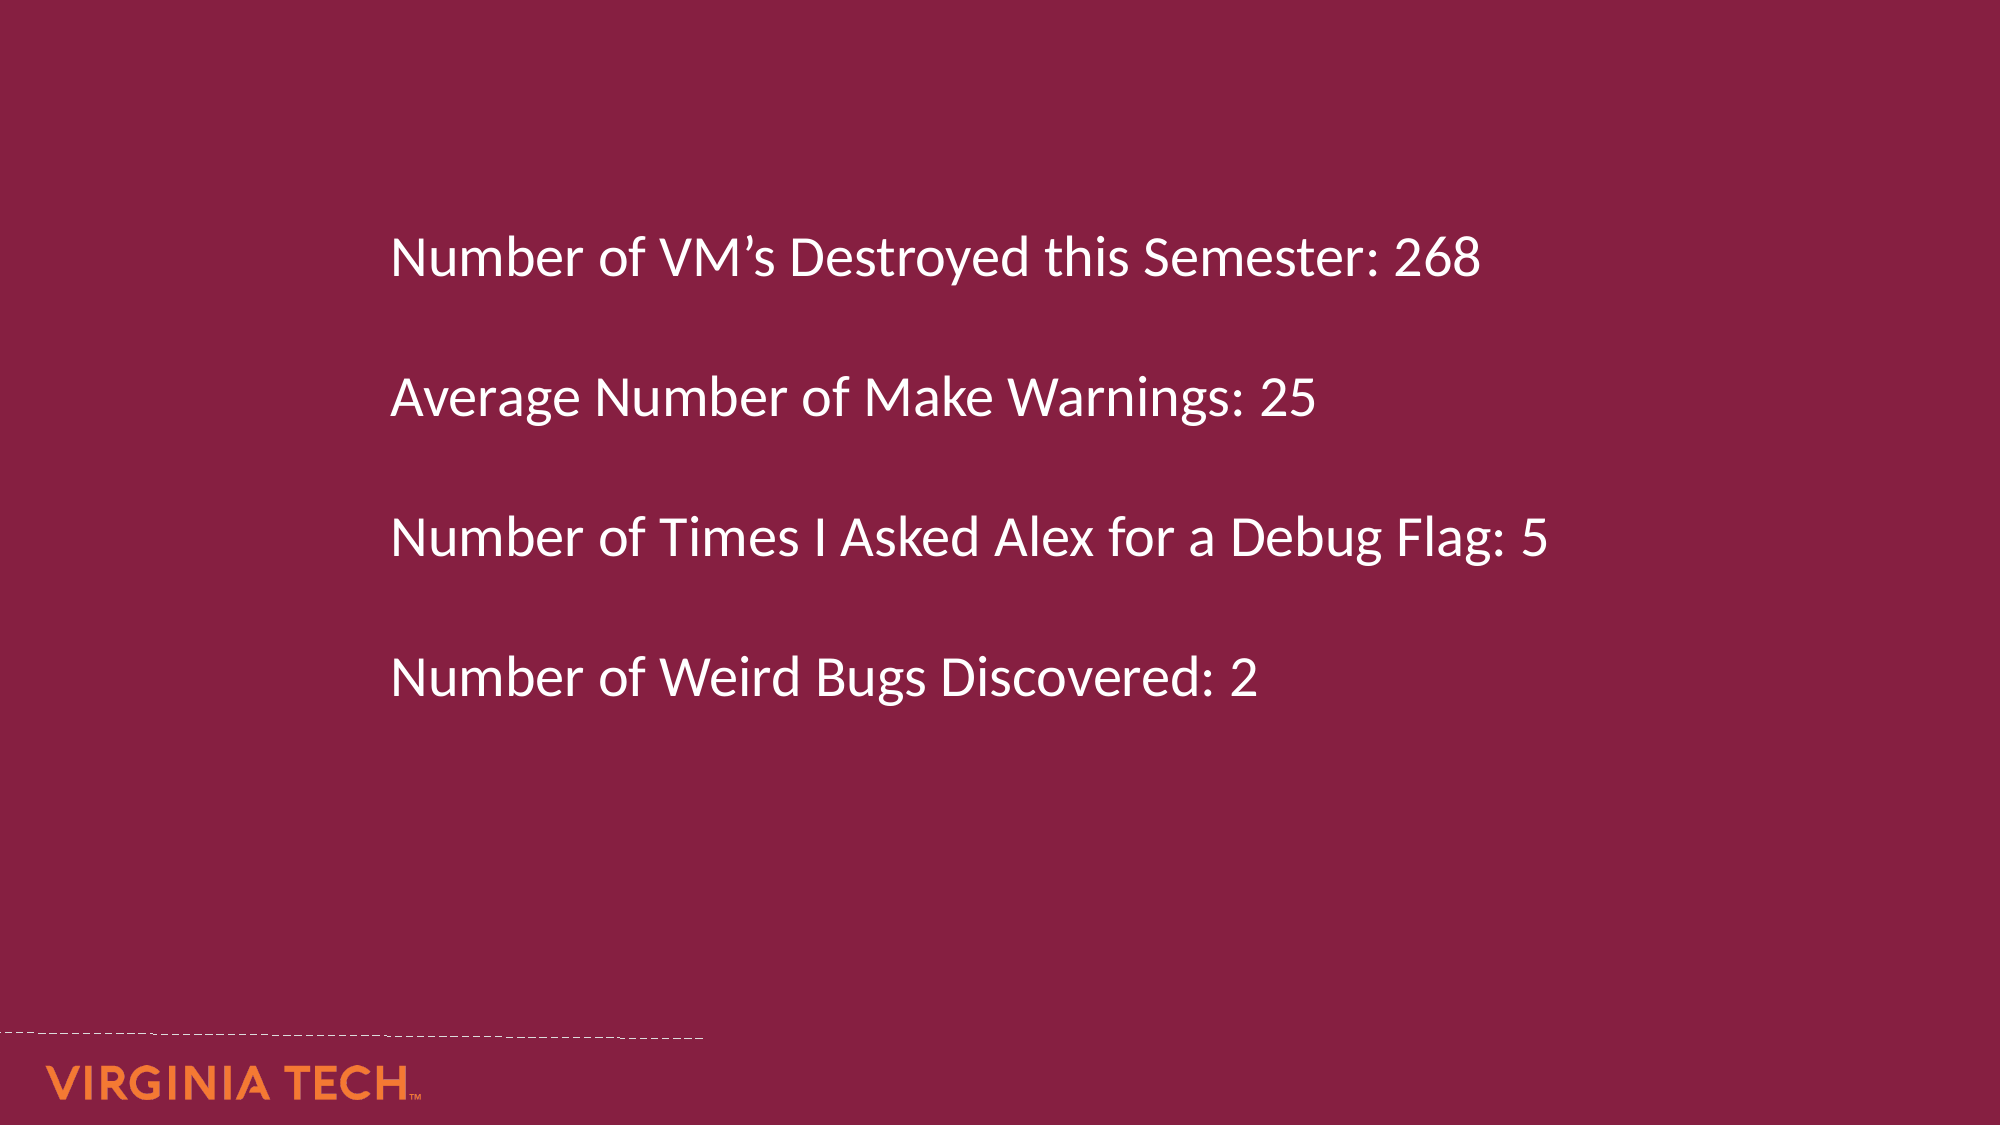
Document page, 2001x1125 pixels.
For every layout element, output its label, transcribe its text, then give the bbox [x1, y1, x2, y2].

picture [44, 1065, 421, 1100]
text_box Number of VM’s Destroyed this Semester: 268 Average Number of Make Warnings: 25 Number of Times I Asked Alex for a Debug Flag: 5 Number of Weird Bugs Discovered: 2 [383, 210, 1719, 856]
